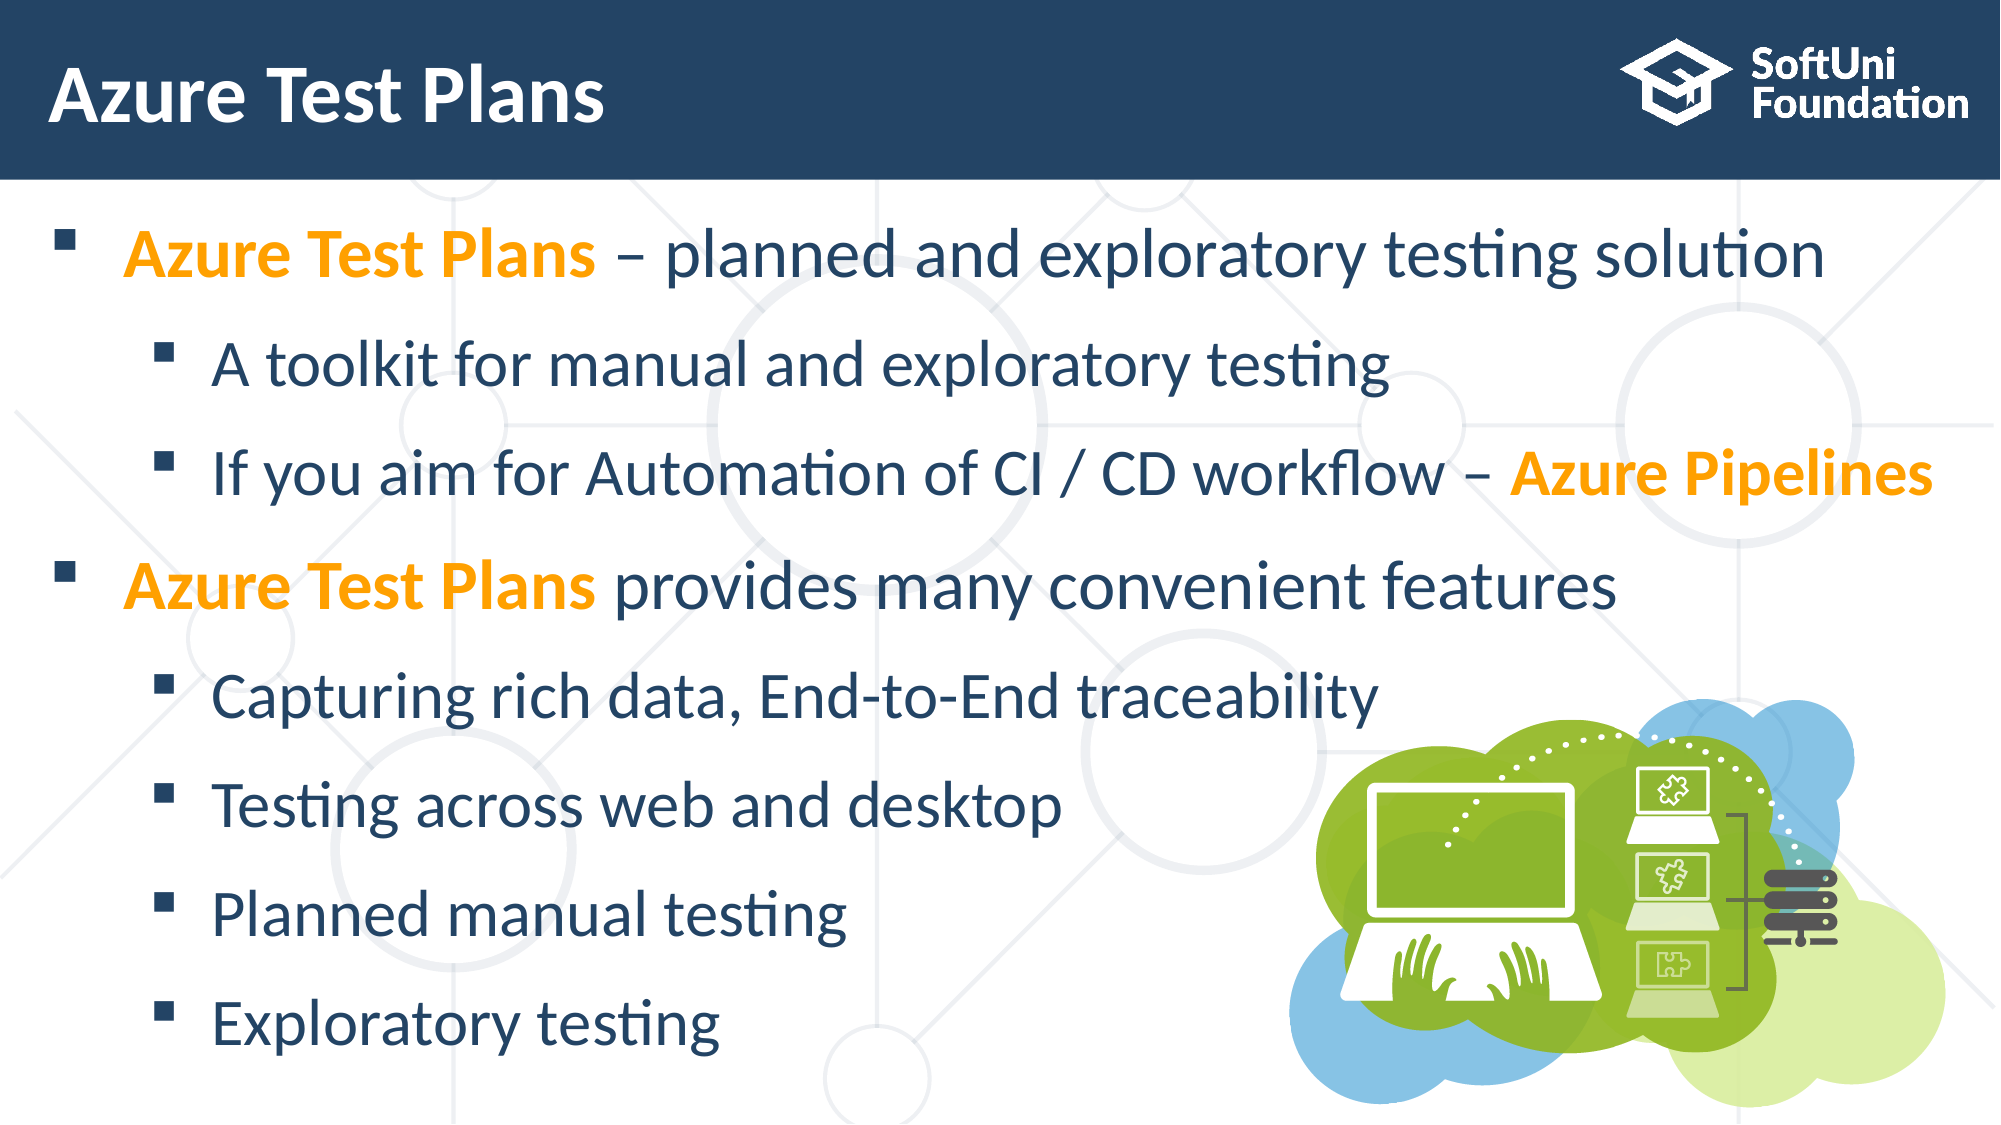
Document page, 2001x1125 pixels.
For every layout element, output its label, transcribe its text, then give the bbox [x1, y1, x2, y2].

picture [1619, 38, 1968, 126]
picture [1279, 678, 1951, 1116]
list Azure Test Plans – planned and exploratory testing solution A toolkit for manual and exploratory testing If you aim for Automation of CI / CD workflow – Azure Pipelines Azure Test Plans provides many convenient features Capturing rich data, End-to-End traceability Testing across web and desktop Planned manual testing Exploratory testing [31, 196, 1970, 1081]
title Azure Test Plans [31, 16, 1591, 162]
